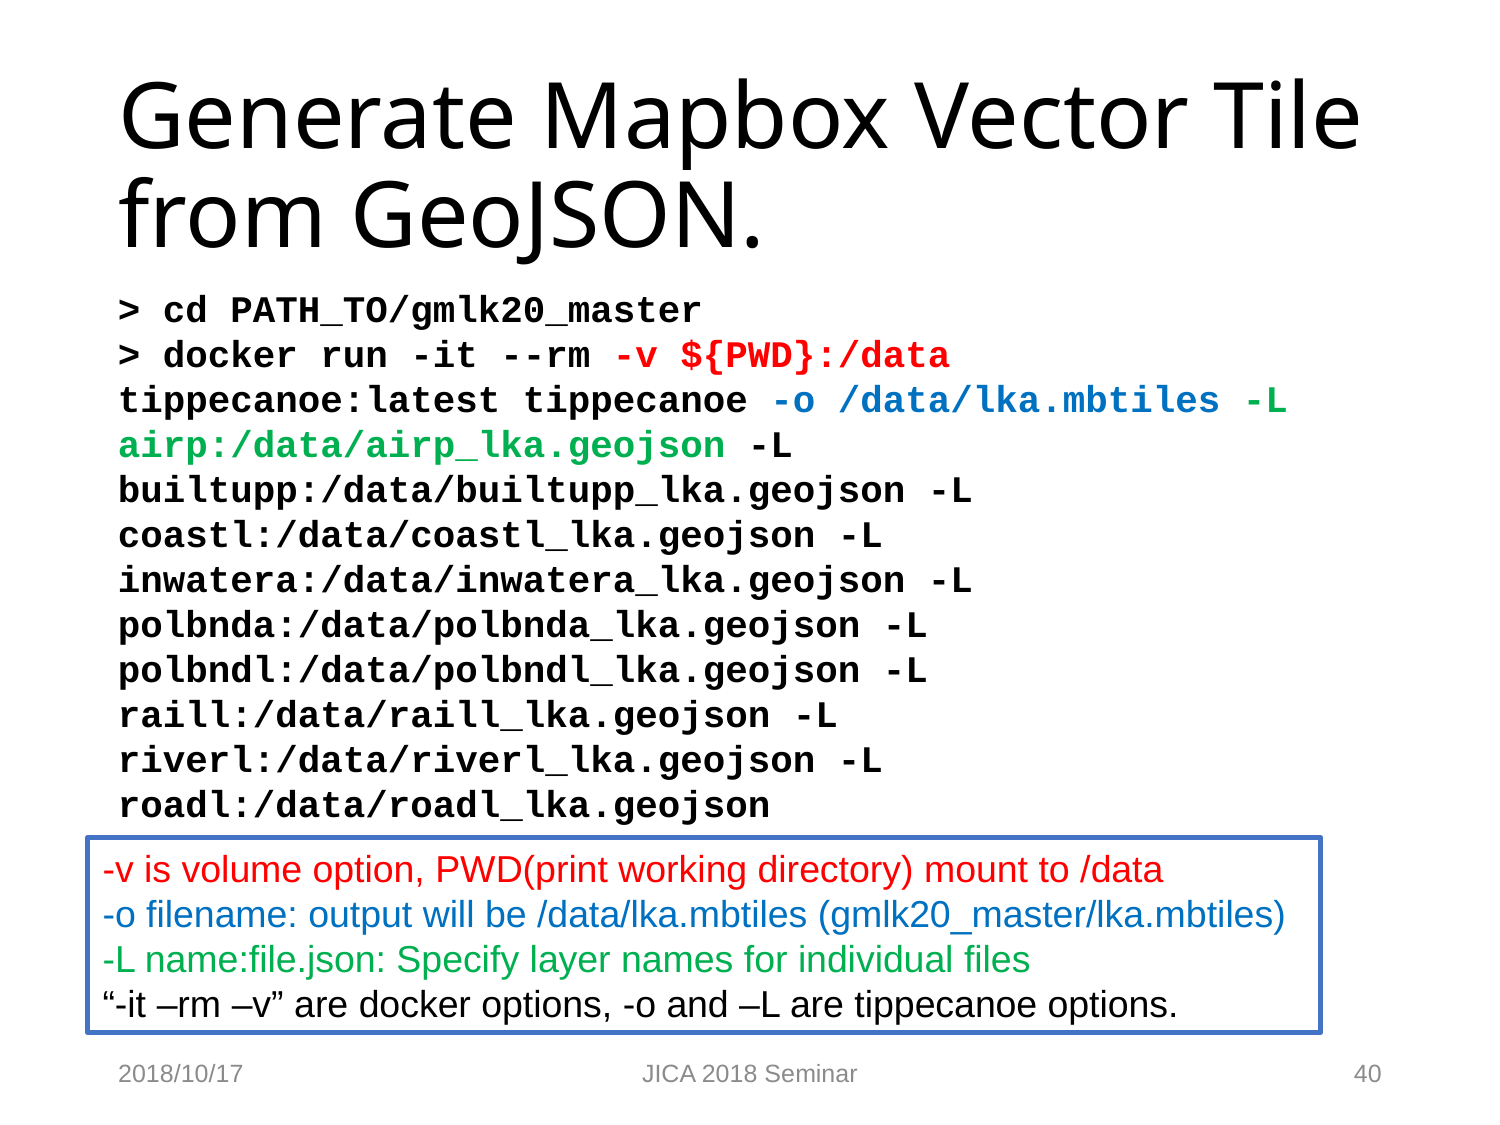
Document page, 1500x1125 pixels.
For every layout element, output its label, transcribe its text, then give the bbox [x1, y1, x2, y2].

footer JICA 2018 Seminar [496, 1042, 1004, 1103]
slide_number 40 [1059, 1042, 1397, 1103]
title Generate Mapbox Vector Tile from GeoJSON. [103, 59, 1397, 278]
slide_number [103, 1042, 441, 1103]
text_box > cd PATH_TO/gmlk20_master > docker run -it --rm -v ${PWD}:/data tippecanoe:latest tippecanoe -o /data/lka.mbtiles -L airp:/data/airp_lka.geojson -L builtupp:/data/builtupp_lka.geojson -L coastl:/data/coastl_lka.geojson -L inwatera:/data/inwatera_lka.geojson -L polbnda:/data/polbnda_lka.geojson -L polbndl:/data/polbndl_lka.geojson -L raill:/data/raill_lka.geojson -L riverl:/data/riverl_lka.geojson -L roadl:/data/roadl_lka.geojson [103, 277, 1338, 832]
text_box -v is volume option, PWD(print working directory) mount to /data -o filename: output will be /data/lka.mbtiles (gmlk20_master/lka.mbtiles) -L name:file.json: Specify layer names for individual files “-it –rm –v” are docker options, -o and –L are tippecanoe options. [87, 837, 1321, 1033]
